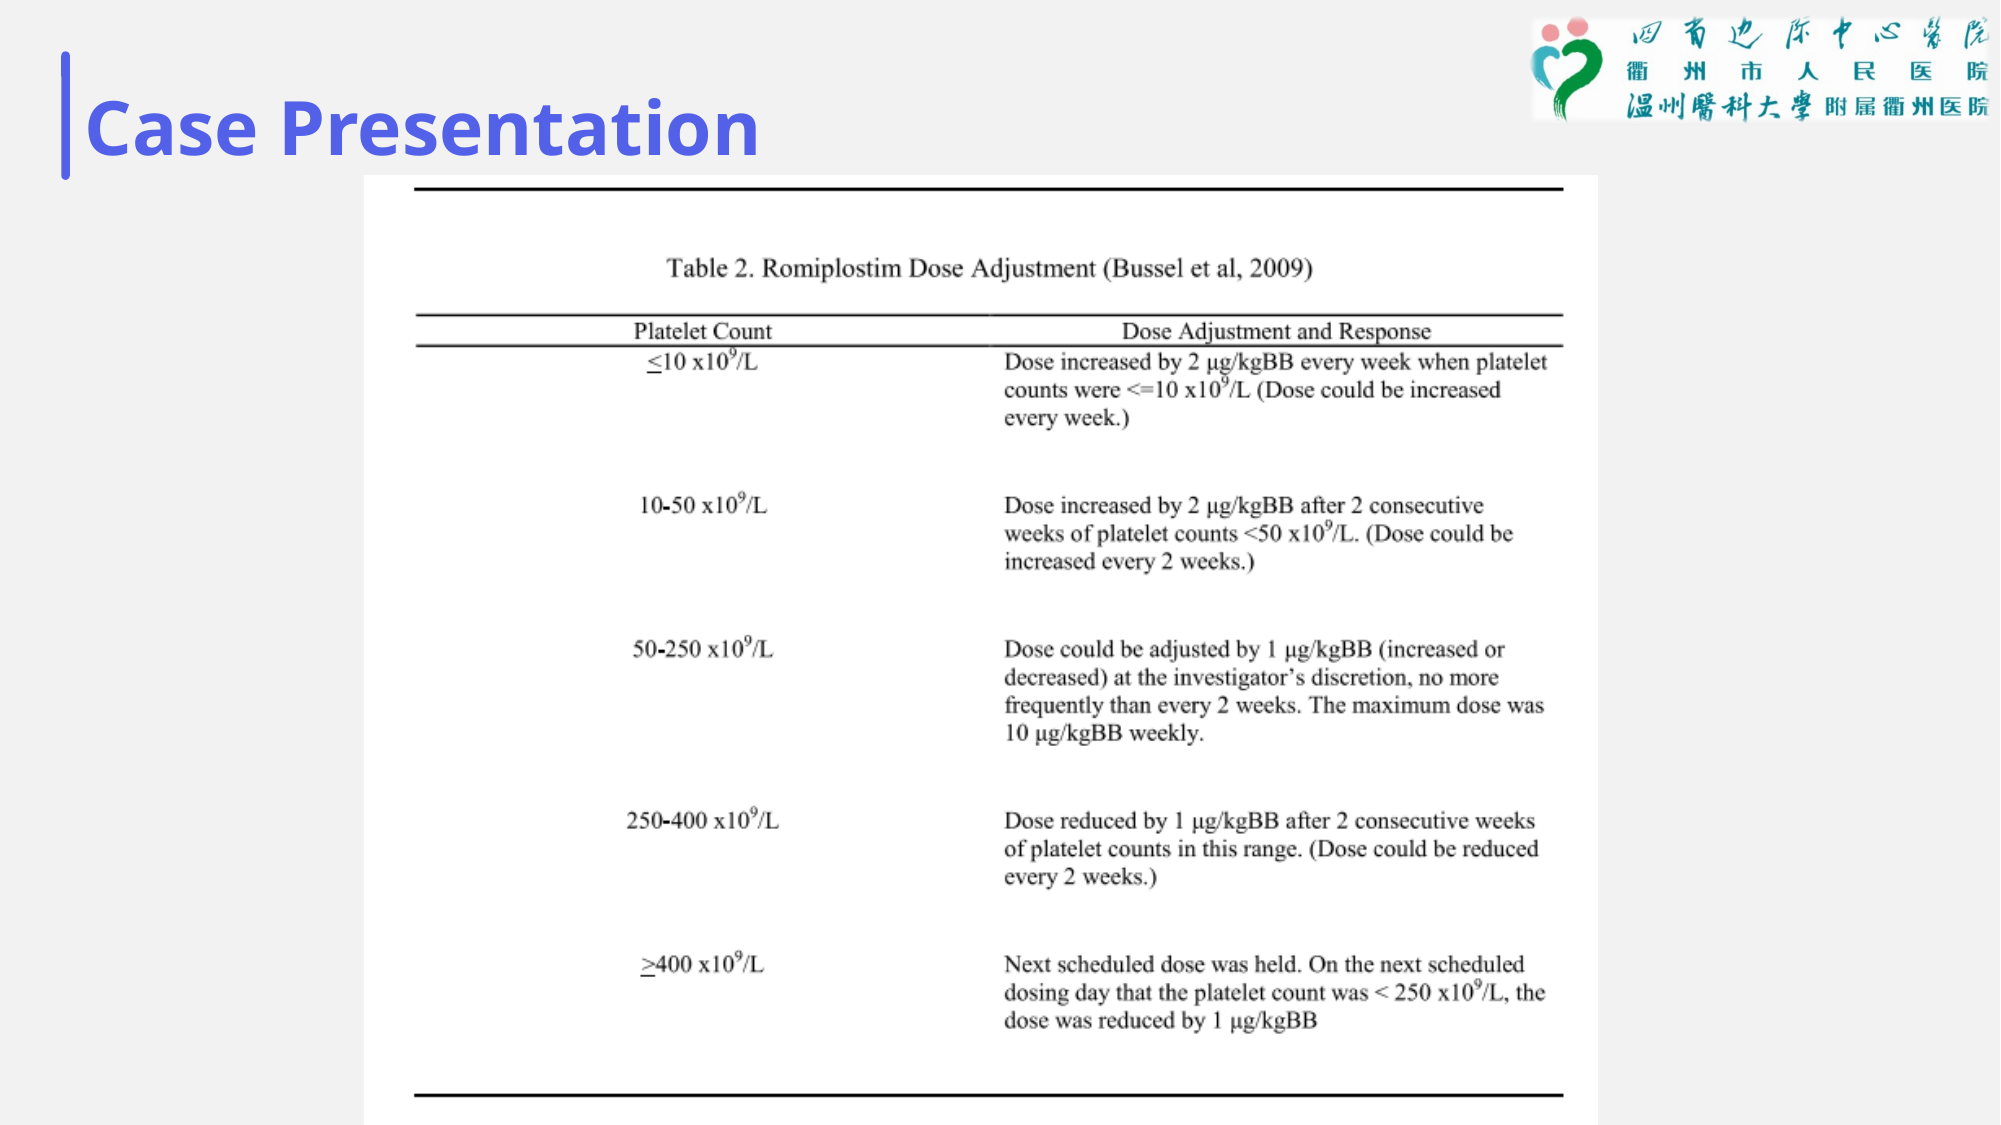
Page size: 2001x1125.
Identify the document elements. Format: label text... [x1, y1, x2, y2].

picture [1528, 14, 1991, 125]
text_box Case Presentation [69, 72, 829, 178]
text_box [60, 50, 71, 181]
picture [364, 175, 1598, 1125]
